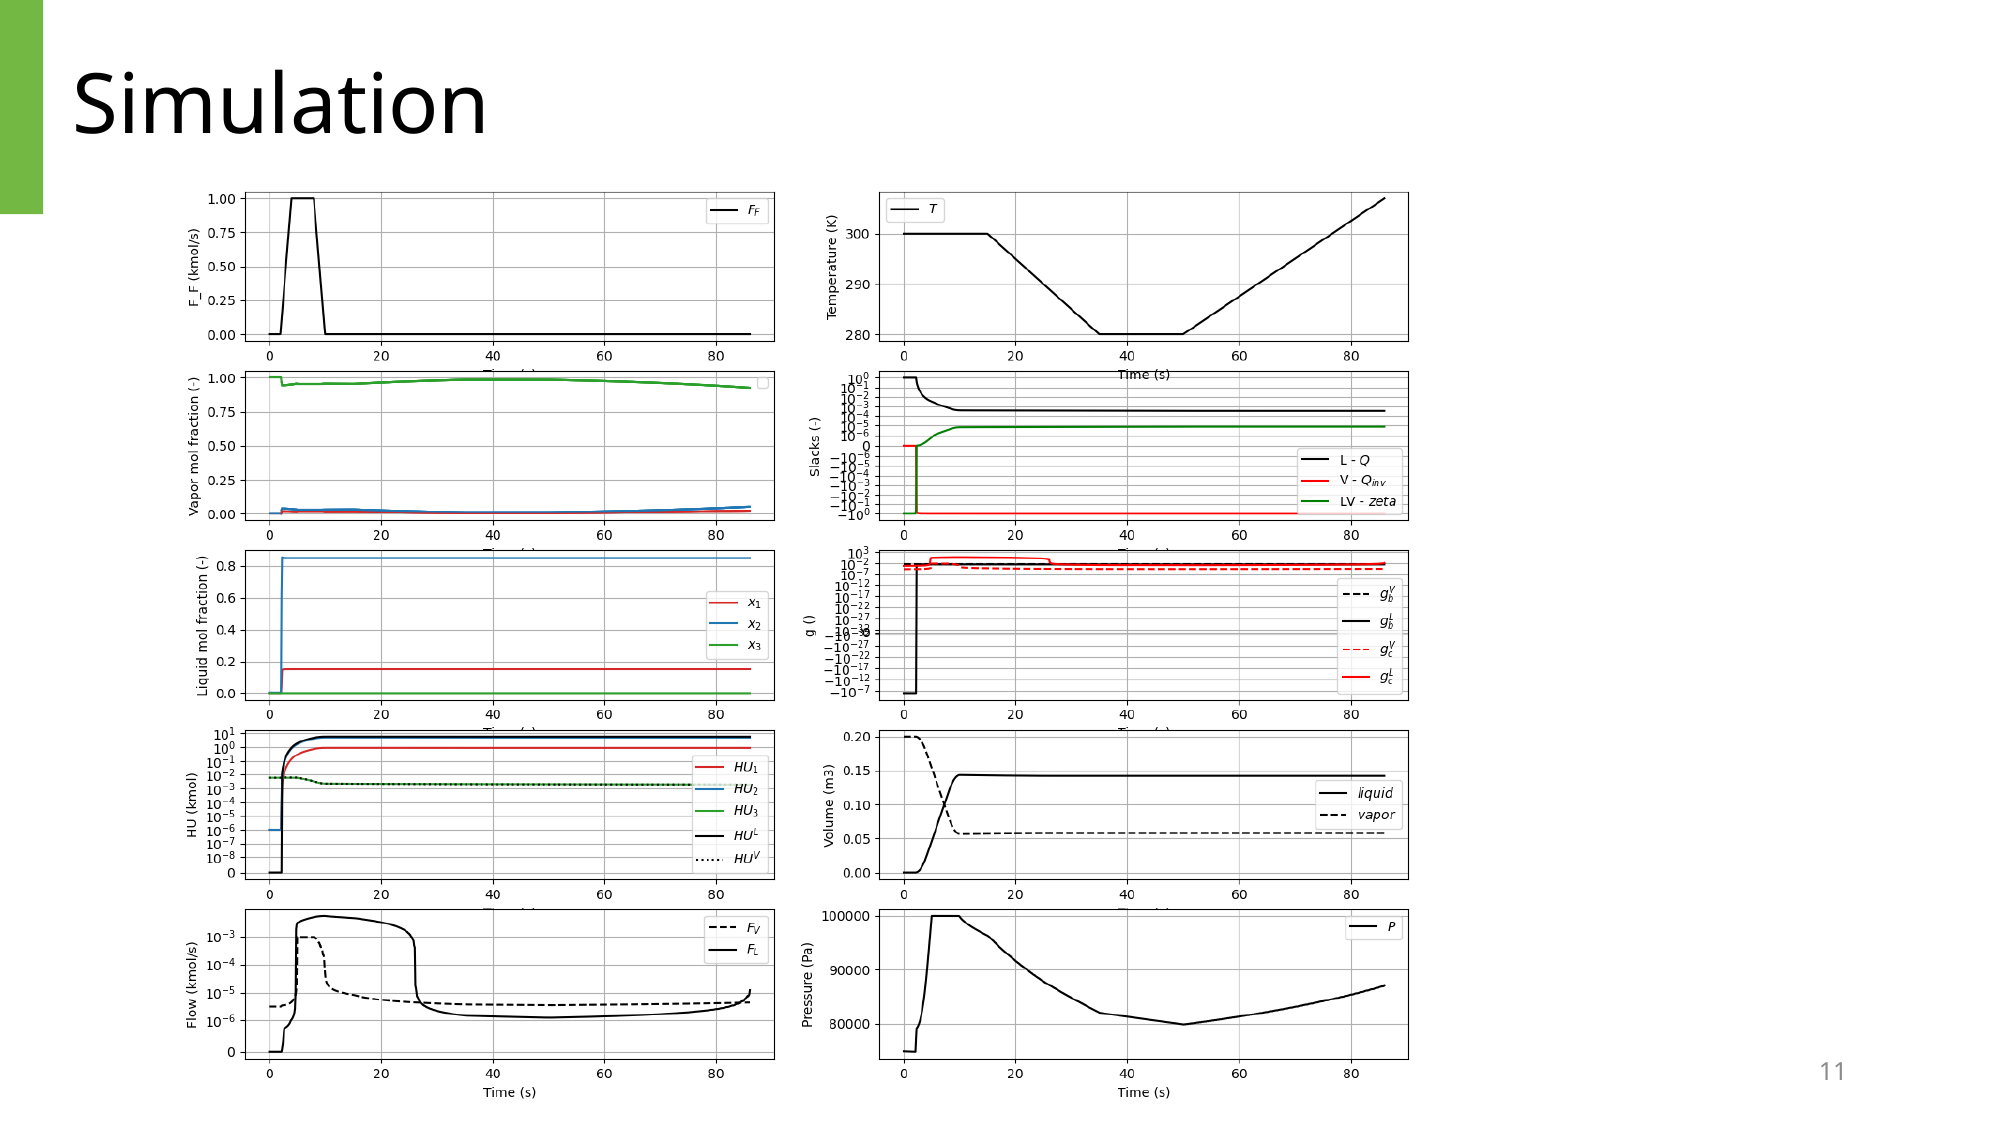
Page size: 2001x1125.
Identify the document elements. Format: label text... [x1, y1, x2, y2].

slide_number 11 [1584, 1042, 1863, 1103]
title Simulation [43, 0, 1863, 215]
picture [57, 56, 1558, 1125]
